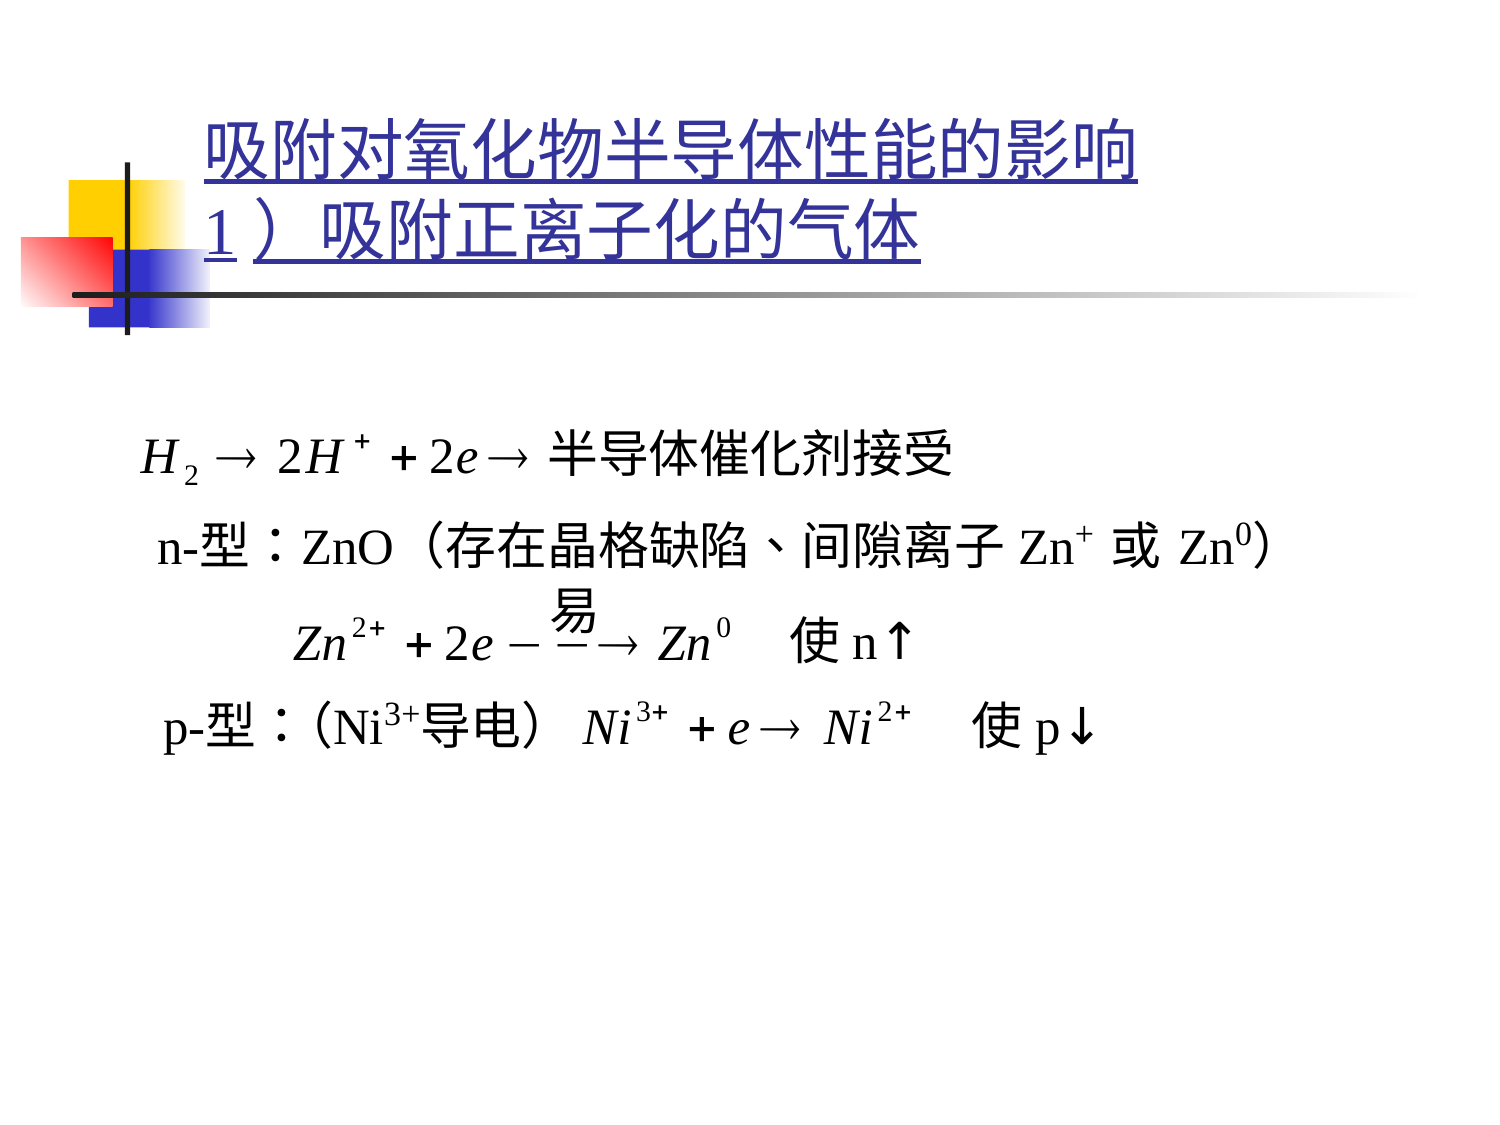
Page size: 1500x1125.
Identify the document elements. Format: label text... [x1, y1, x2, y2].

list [29, 409, 1430, 845]
title 吸附对氧化物半导体性能的影响 1）吸附正离子化的气体 [188, 35, 1468, 275]
